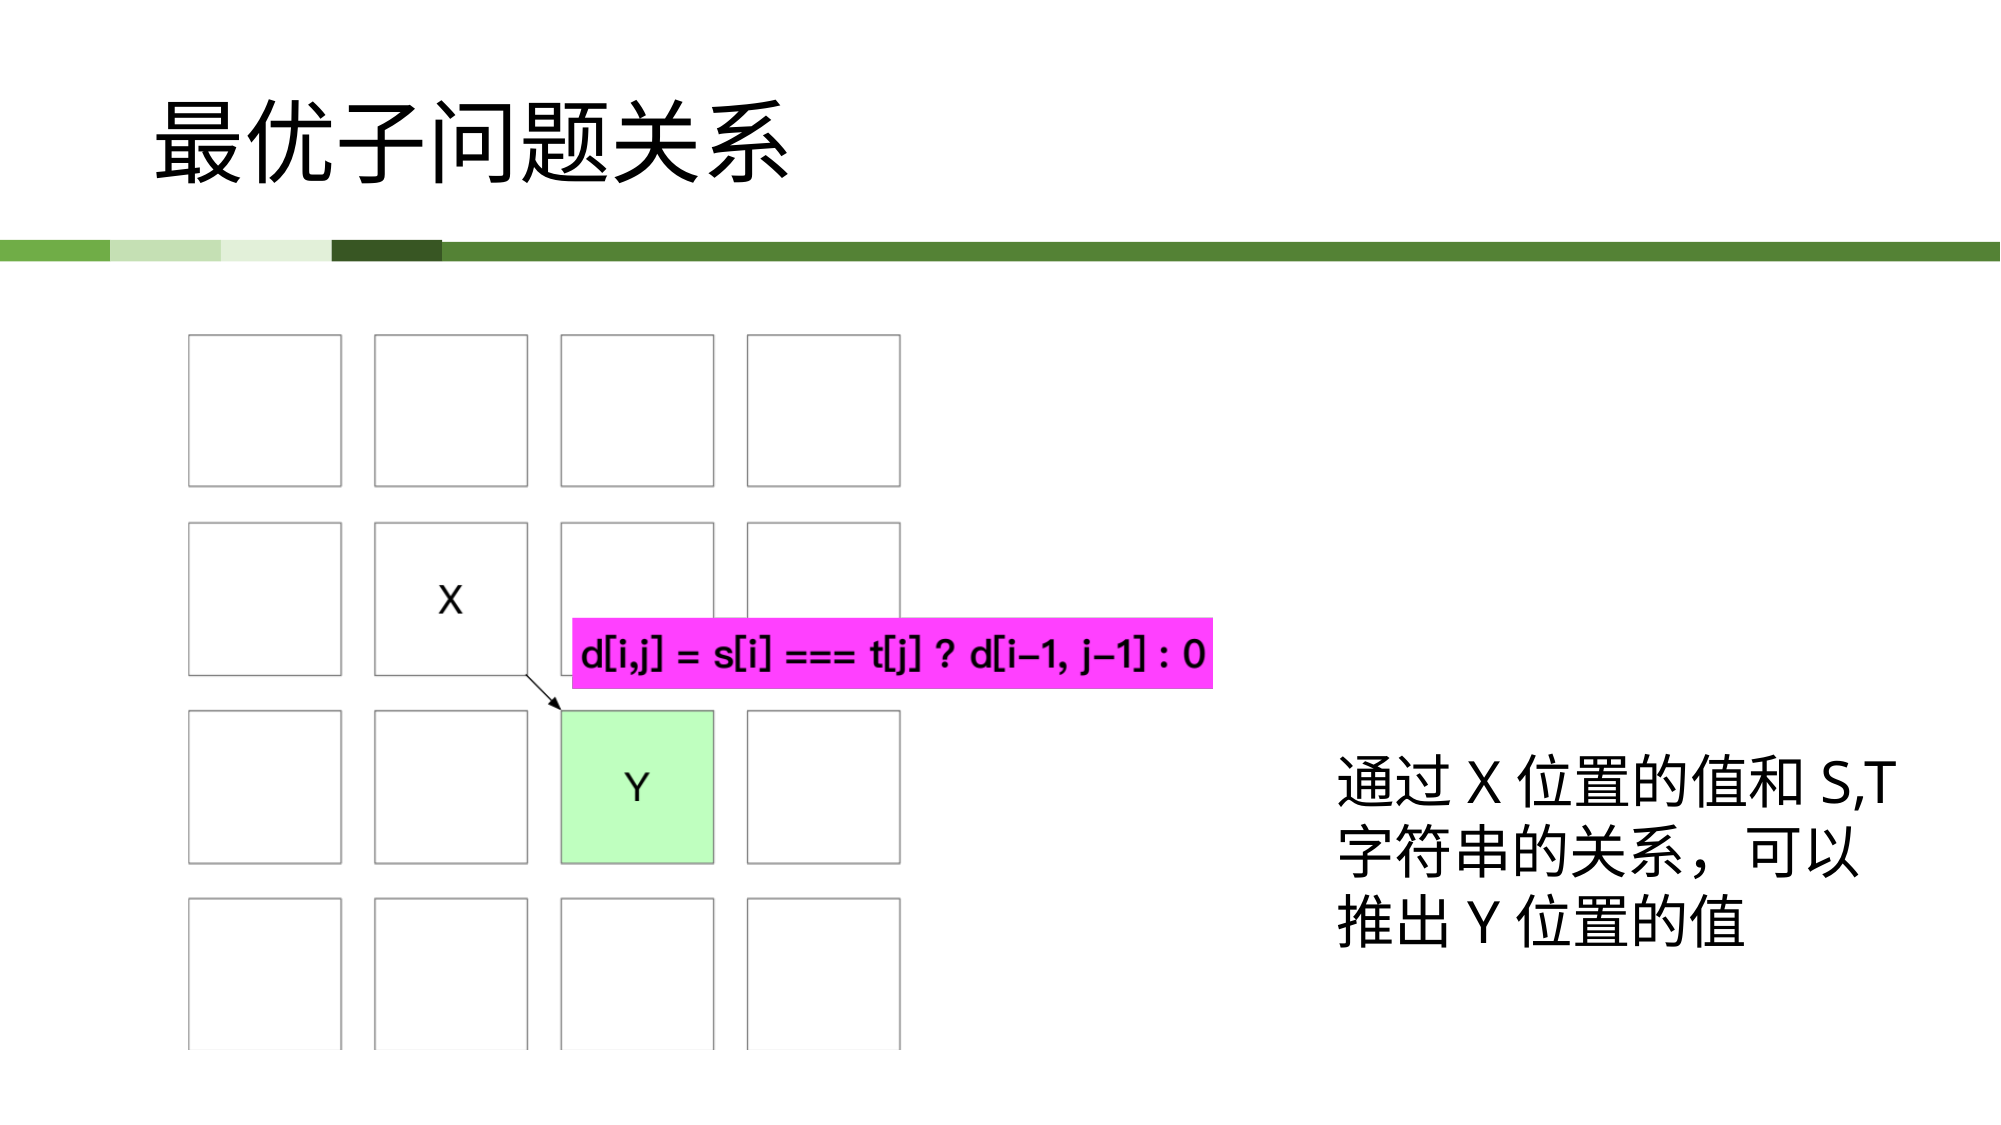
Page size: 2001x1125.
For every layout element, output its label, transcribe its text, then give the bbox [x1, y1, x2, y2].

picture [188, 332, 1213, 1050]
title 最优子问题关系 [137, 59, 1863, 234]
text_box 通过X位置的值和S,T字符串的关系，可以推出Y位置的值 [1321, 738, 1934, 963]
